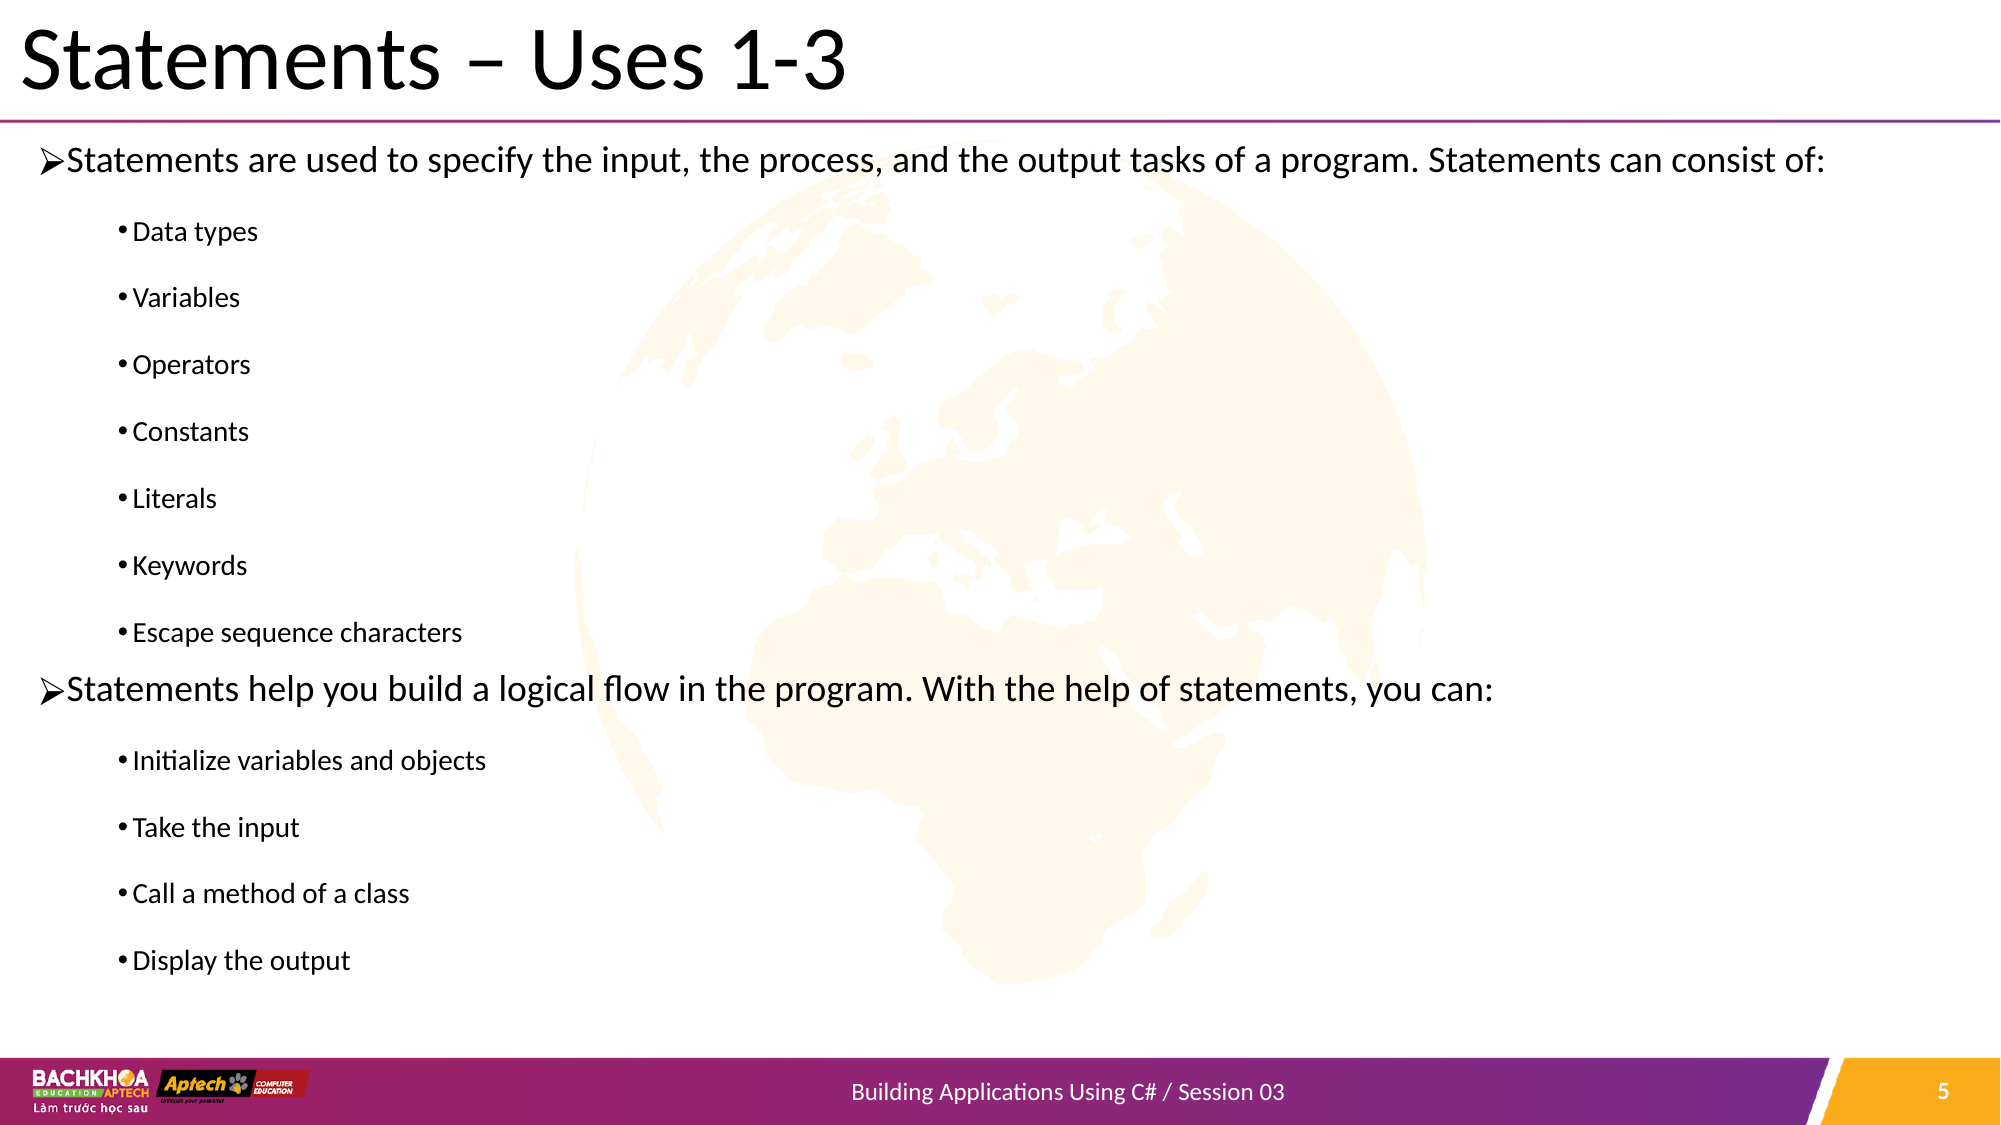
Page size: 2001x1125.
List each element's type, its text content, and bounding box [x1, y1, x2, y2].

picture [0, 0, 2001, 1125]
list Statements are used to specify the input, the process, and the output tasks of a program. Statements can consist of: Data types Variables Operators Constants Literals Keywords Escape sequence characters Statements help you build a logical flow in the program. With the help of statements, you can: Initialize variables and objects Take the input Call a method of a class Display the output [5, 125, 1993, 1014]
slide_number ‹#› [1899, 1059, 1988, 1120]
title Statements – Uses 1-3 [5, 3, 1993, 116]
footer Building Applications Using C# / Session 03 [324, 1060, 1813, 1120]
